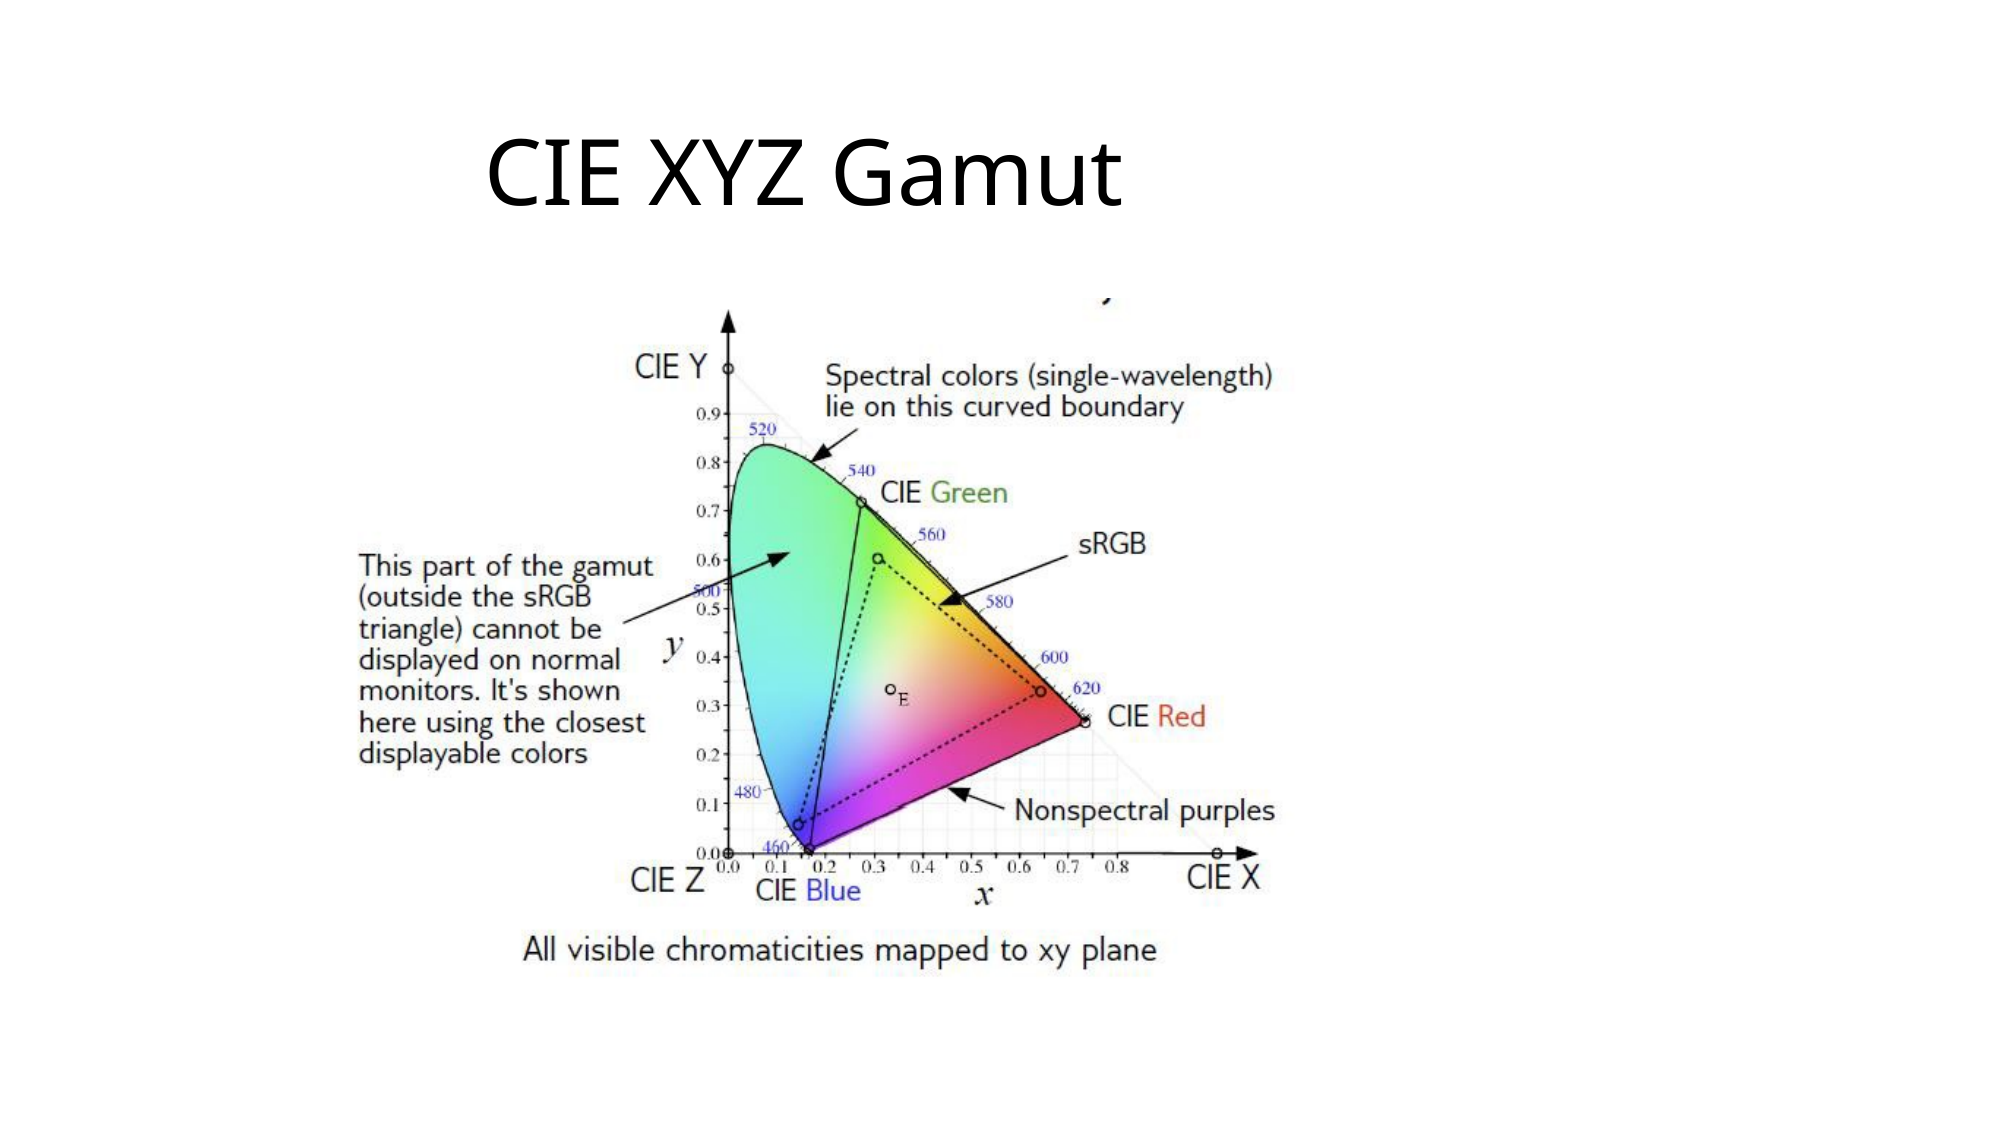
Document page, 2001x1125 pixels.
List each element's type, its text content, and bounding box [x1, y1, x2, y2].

title CIE XYZ Gamut [387, 74, 2000, 263]
text_box [311, 298, 1316, 1012]
